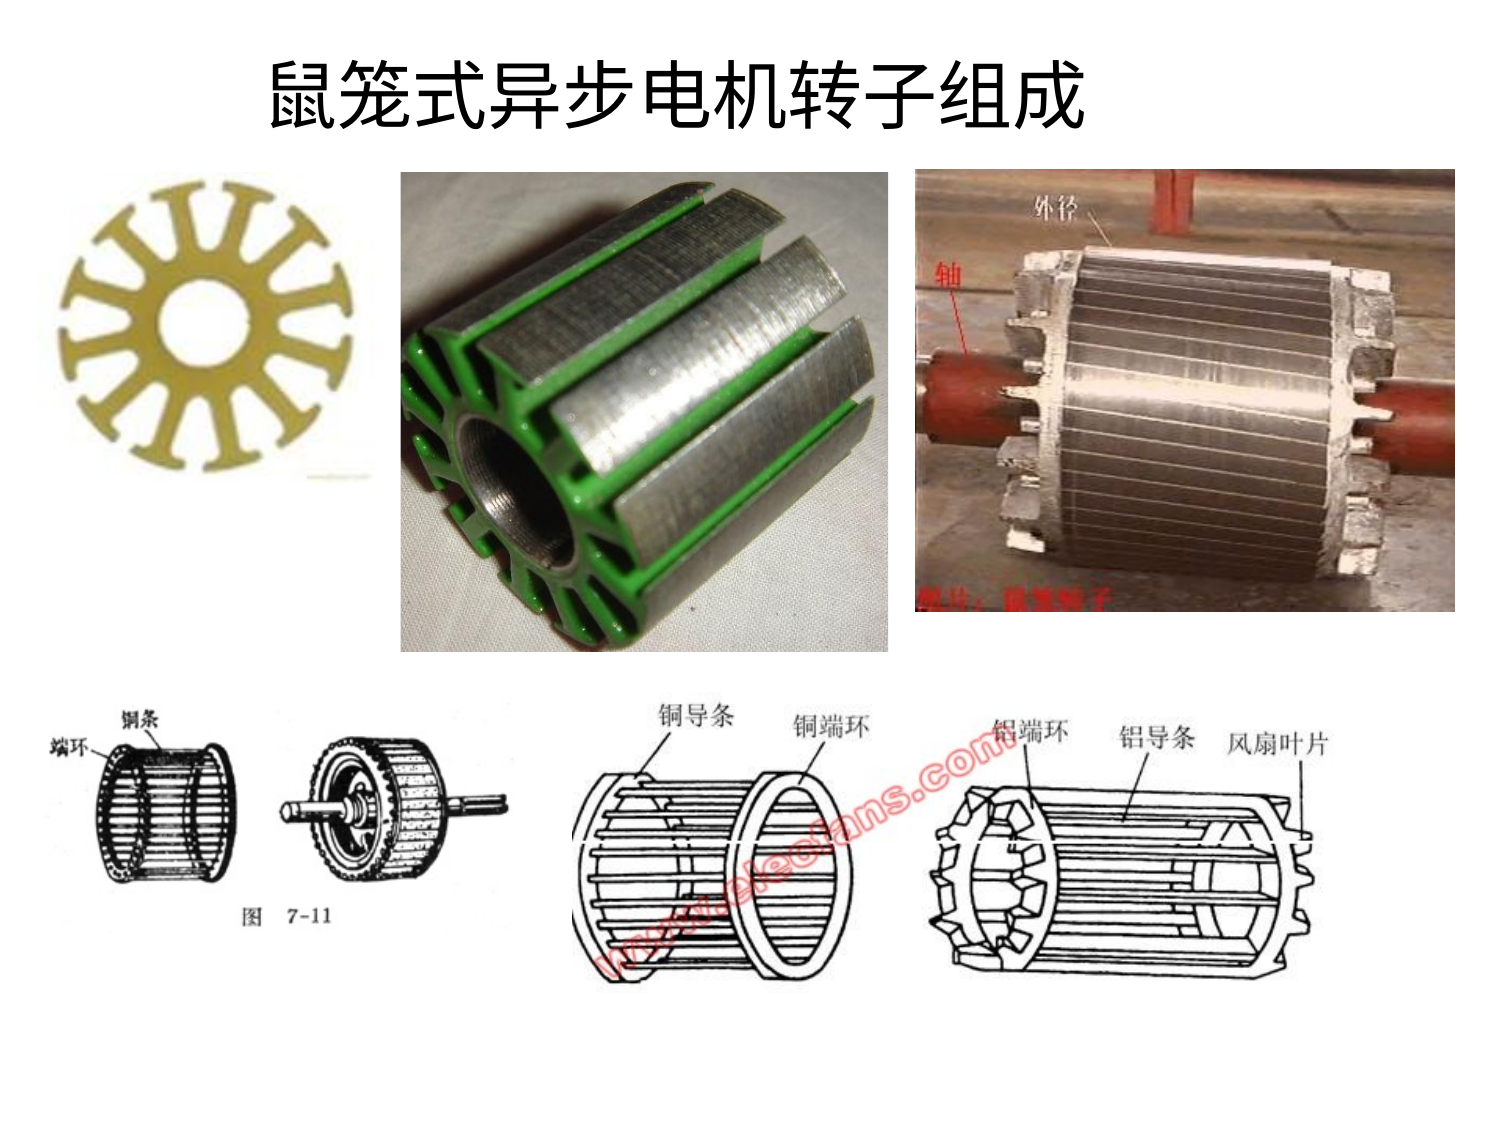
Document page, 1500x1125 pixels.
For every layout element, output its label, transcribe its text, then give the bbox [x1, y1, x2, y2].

title 鼠笼式异步电机转子组成 [0, 0, 1350, 188]
picture [572, 692, 1334, 993]
picture [37, 680, 518, 933]
picture [915, 168, 1455, 612]
picture [400, 172, 889, 652]
picture [37, 172, 376, 483]
